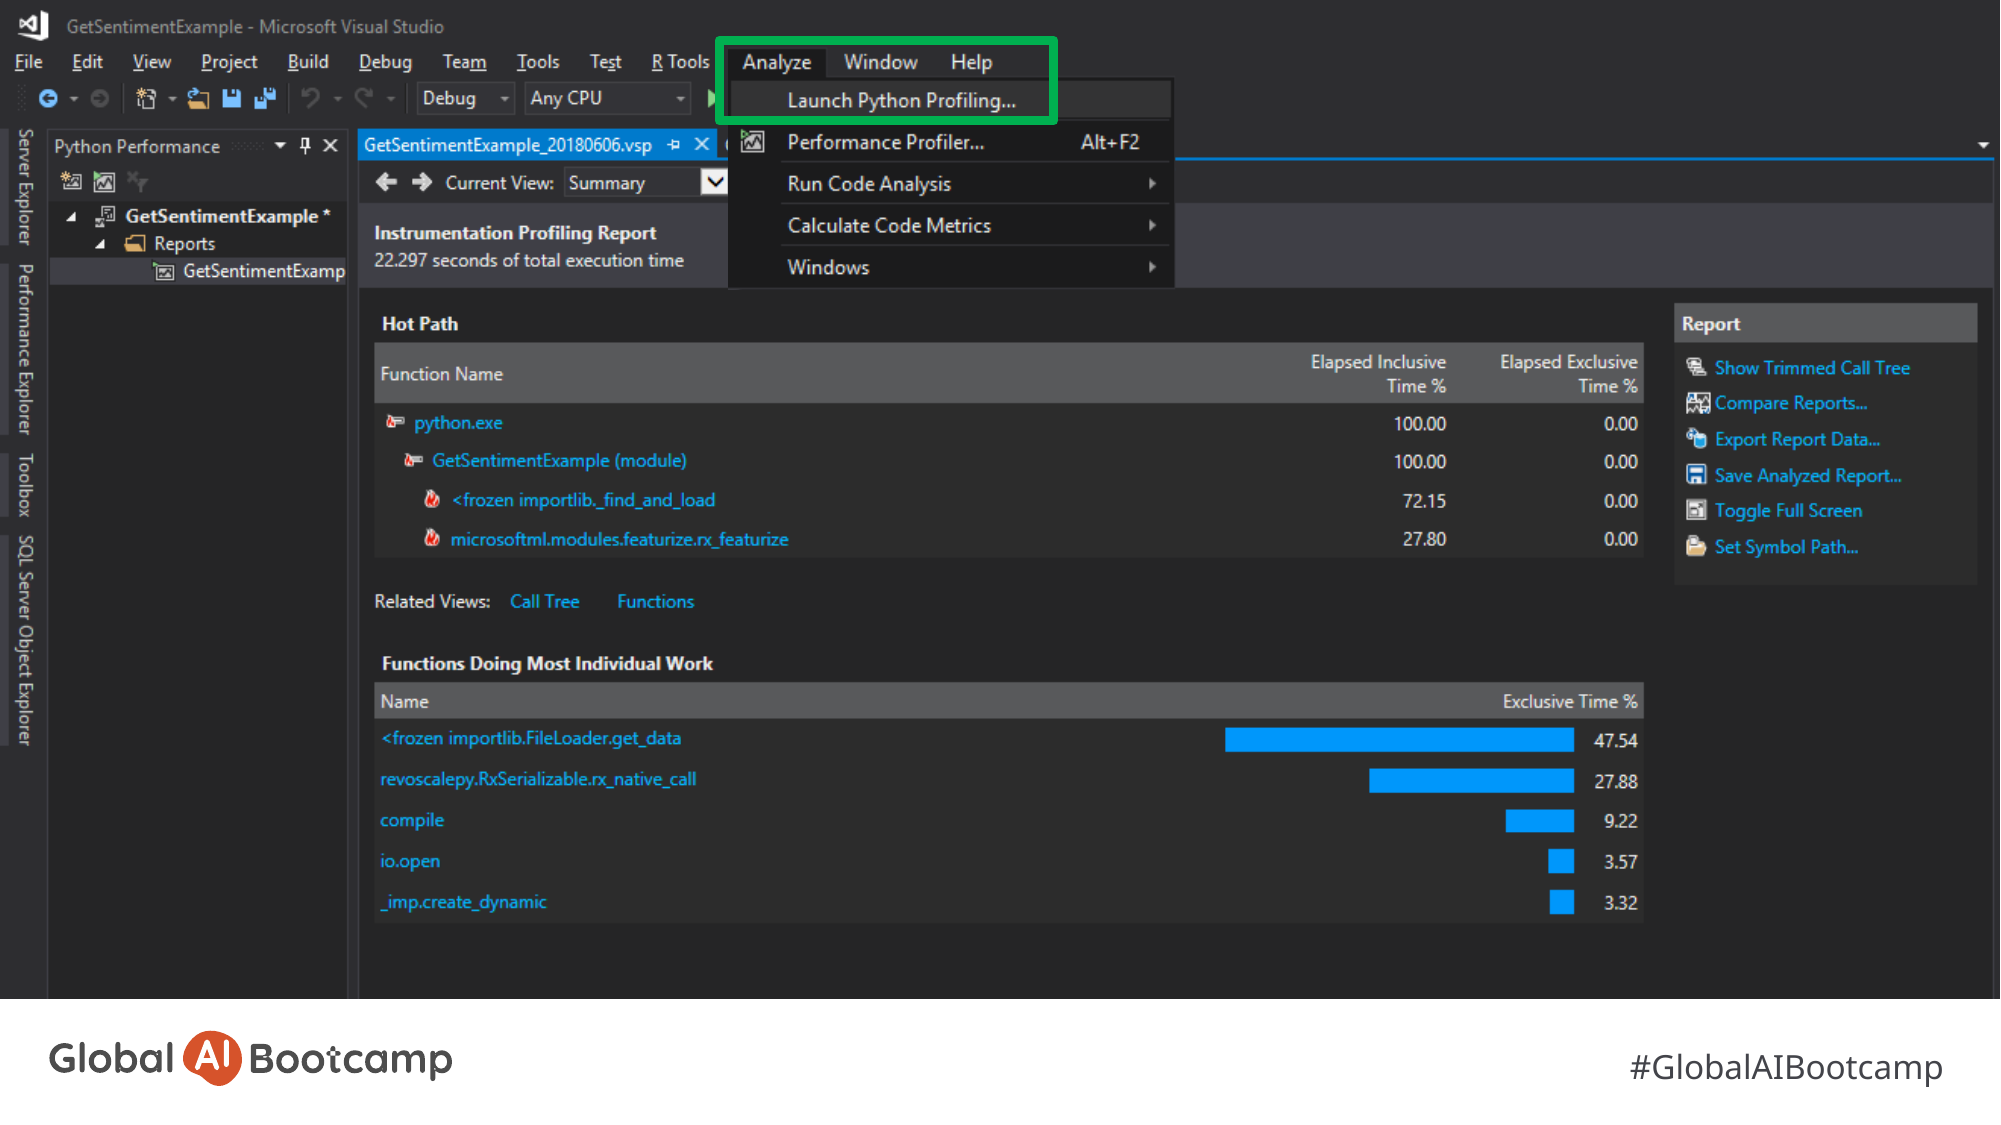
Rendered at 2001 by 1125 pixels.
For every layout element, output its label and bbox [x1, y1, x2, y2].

picture [0, 0, 2000, 1000]
